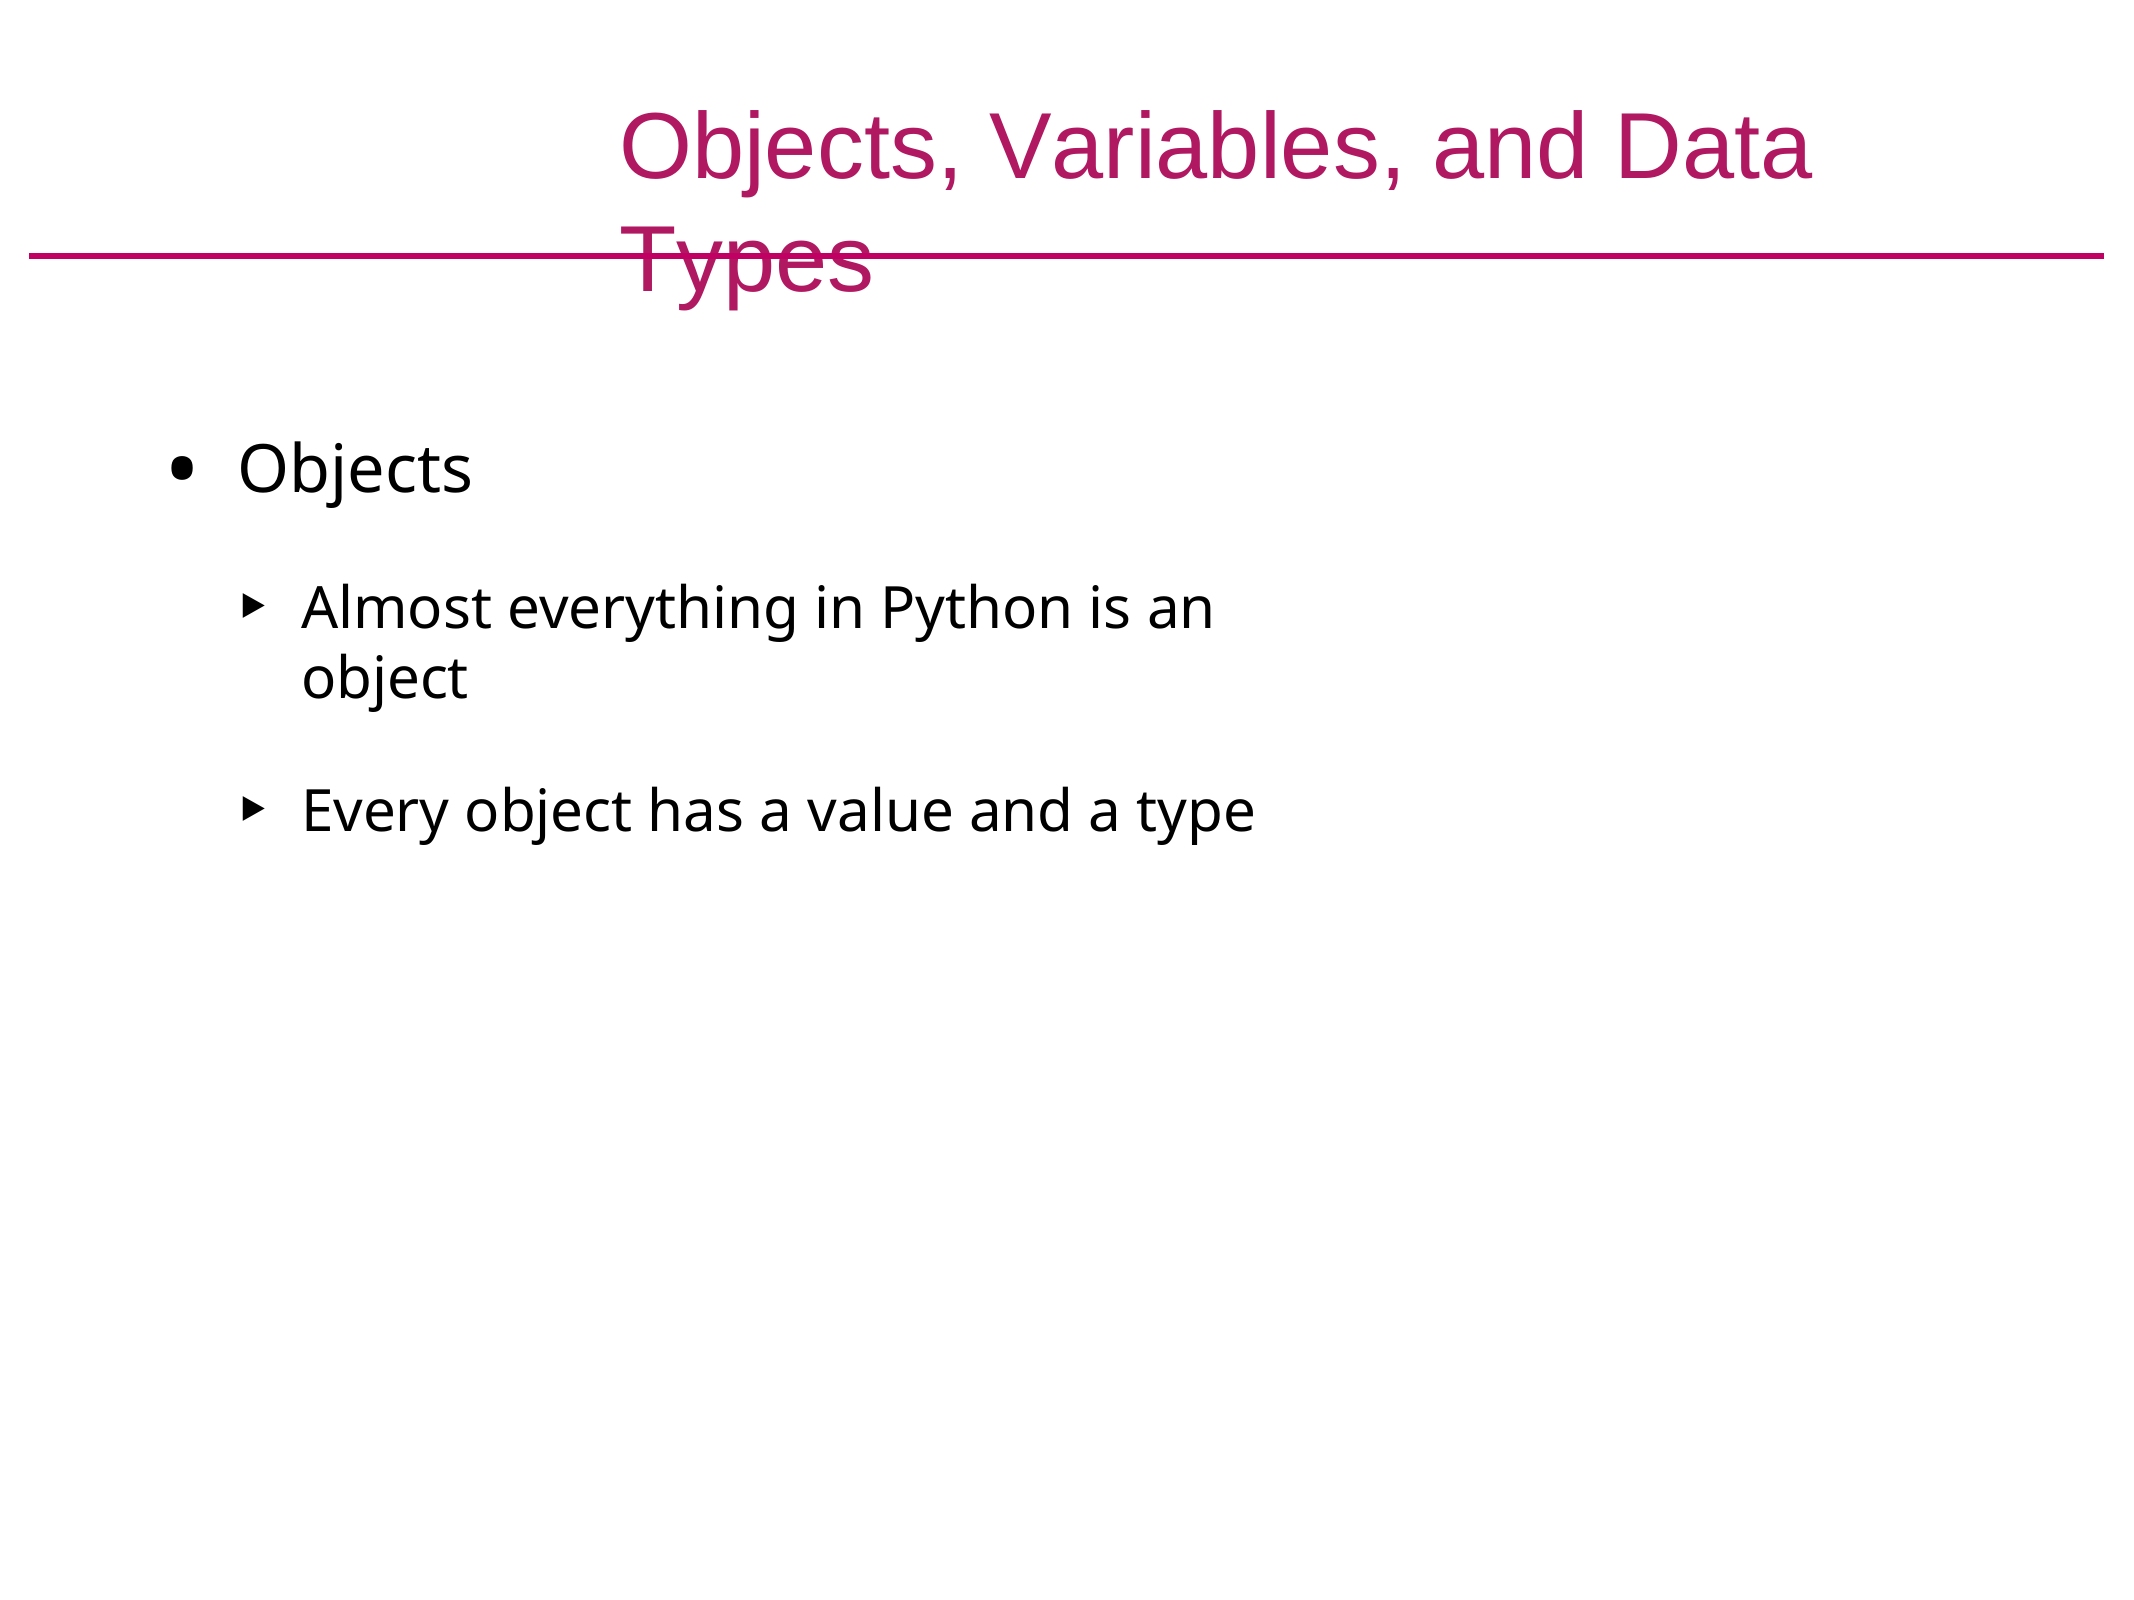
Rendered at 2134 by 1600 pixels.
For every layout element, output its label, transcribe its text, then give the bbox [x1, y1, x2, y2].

text_box Objects Almost everything in Python is an object Every object has a value and a type [162, 426, 1350, 844]
title Objects, Variables, and Data Types [49, 85, 2084, 256]
title Objects, Variables, and Data Types [49, 257, 2084, 353]
